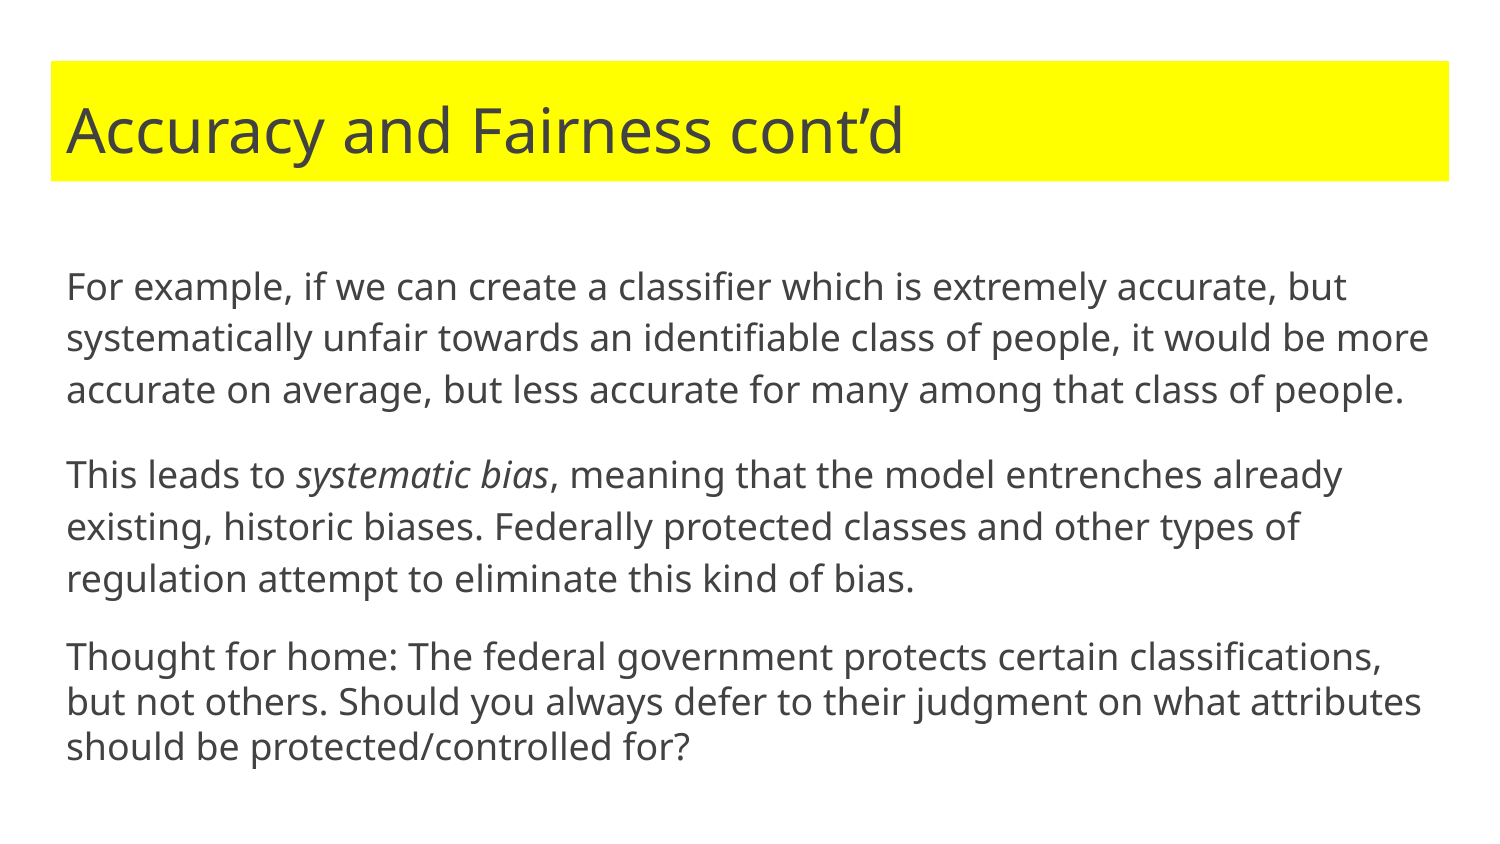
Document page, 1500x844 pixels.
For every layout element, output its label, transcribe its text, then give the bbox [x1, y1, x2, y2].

title Accuracy and Fairness cont’d [51, 61, 1449, 182]
list For example, if we can create a classifier which is extremely accurate, but systematically unfair towards an identifiable class of people, it would be more accurate on average, but less accurate for many among that class of people. This leads to systematic bias, meaning that the model entrenches already existing, historic biases. Federally protected classes and other types of regulation attempt to eliminate this kind of bias. Thought for home: The federal government protects certain classifications, but not others. Should you always defer to their judgment on what attributes should be protected/controlled for? [51, 240, 1449, 818]
